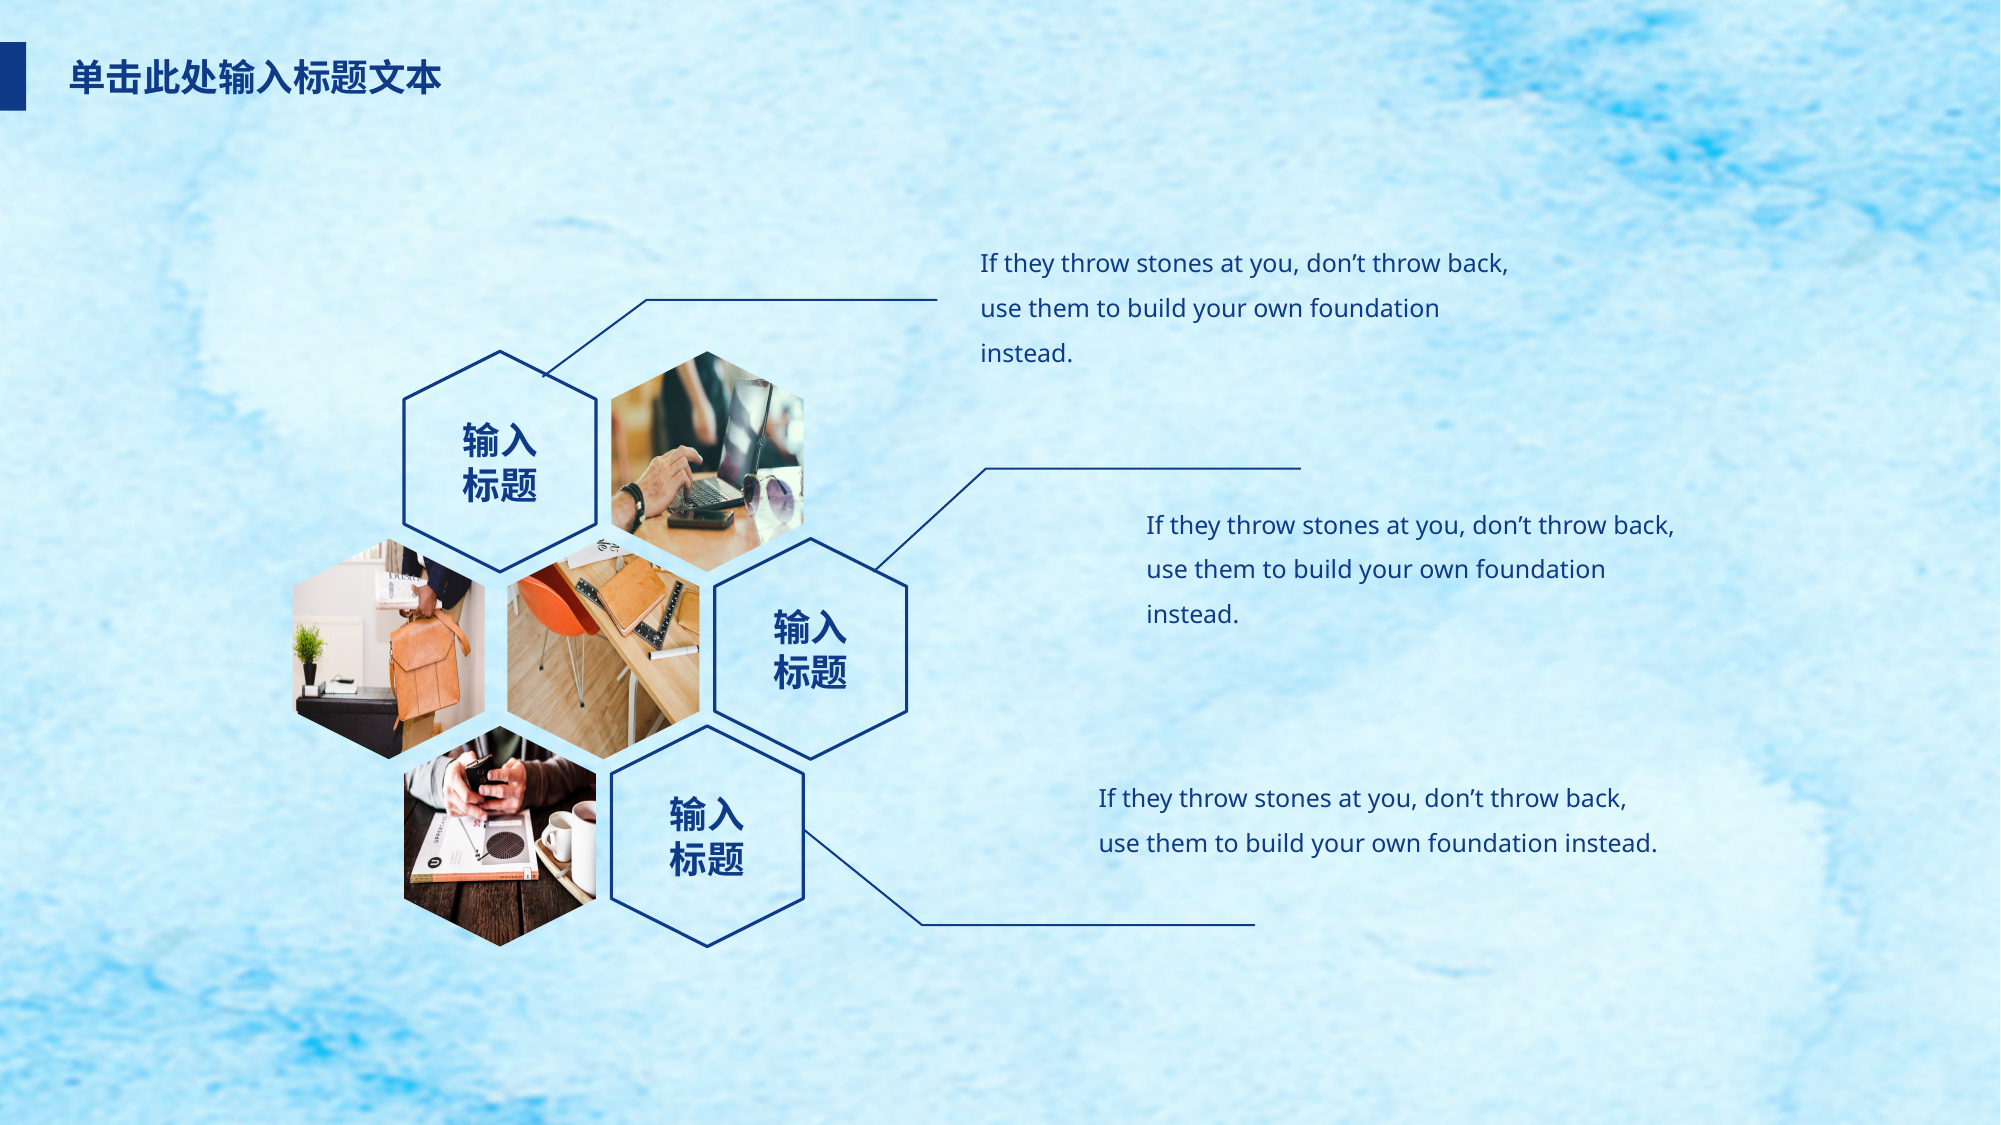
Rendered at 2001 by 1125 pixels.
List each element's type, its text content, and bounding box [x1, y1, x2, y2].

text_box If they throw stones at you, don’t throw back, use them to build your own foundation instead. [965, 225, 1539, 376]
text_box [546, 299, 938, 376]
text_box 输入标题 [611, 725, 804, 947]
text_box [292, 538, 485, 760]
text_box [804, 829, 1255, 926]
text_box 单击此处输入标题文本 [57, 48, 455, 105]
text_box [507, 538, 700, 760]
picture [0, 0, 2001, 1125]
text_box 输入 标题 [714, 538, 907, 760]
text_box If they throw stones at you, don’t throw back, use them to build your own foundation instead. [1083, 760, 1677, 866]
text_box If they throw stones at you, don’t throw back, use them to build your own foundation instead. [1131, 486, 1720, 637]
text_box [611, 351, 804, 572]
text_box 输入 标题 [404, 351, 596, 572]
text_box [404, 725, 596, 947]
text_box [875, 468, 1301, 571]
text_box [0, 41, 27, 112]
